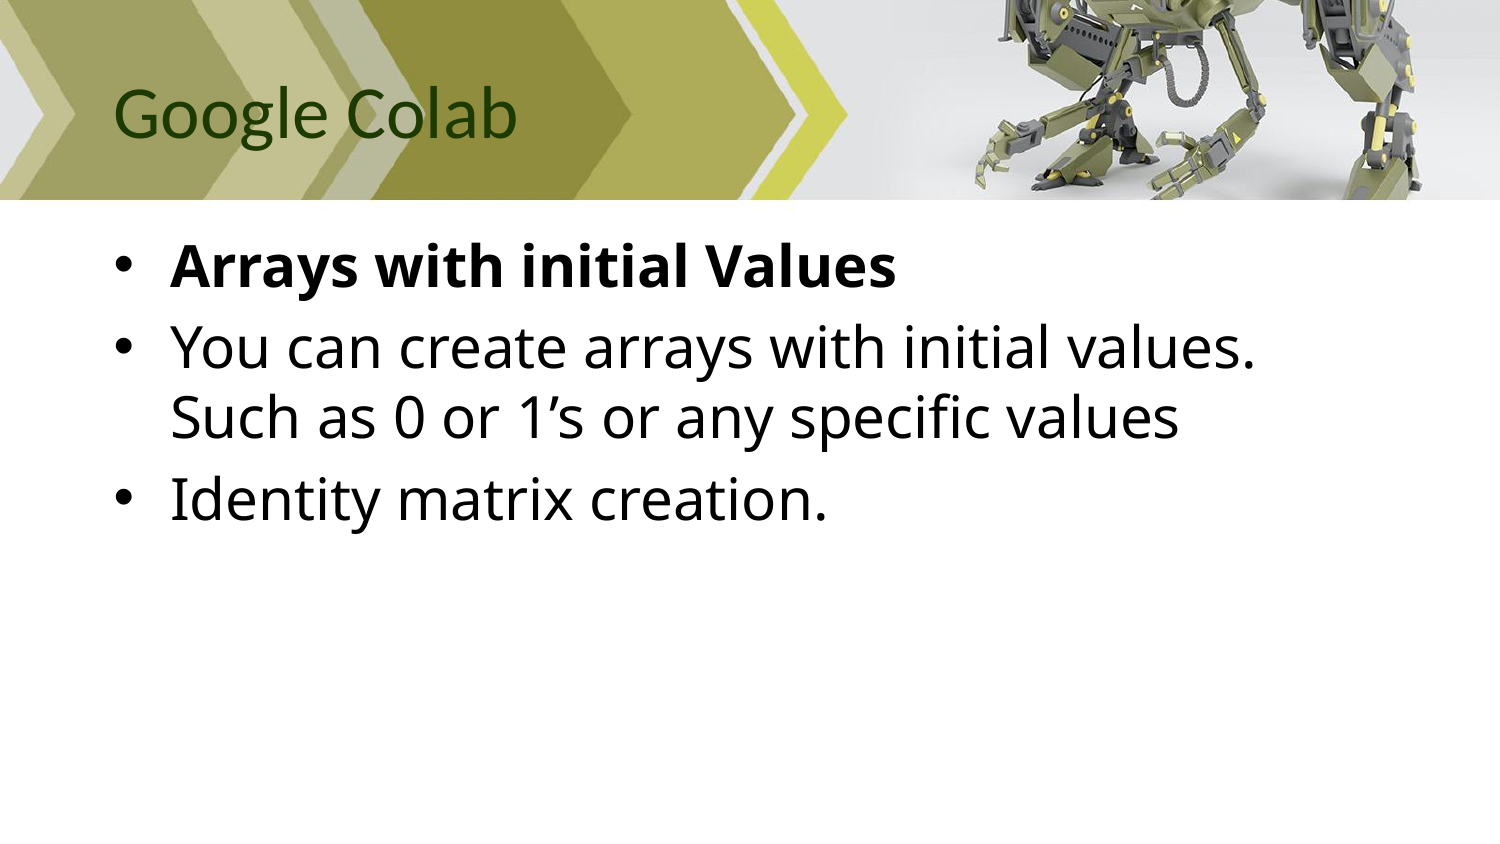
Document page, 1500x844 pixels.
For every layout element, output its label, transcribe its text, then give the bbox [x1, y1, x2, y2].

list Arrays with initial Values You can create arrays with initial values. Such as 0 or 1’s or any specific values Identity matrix creation. [98, 221, 1402, 798]
title Google Colab [98, 46, 1402, 172]
picture [0, 0, 1500, 844]
